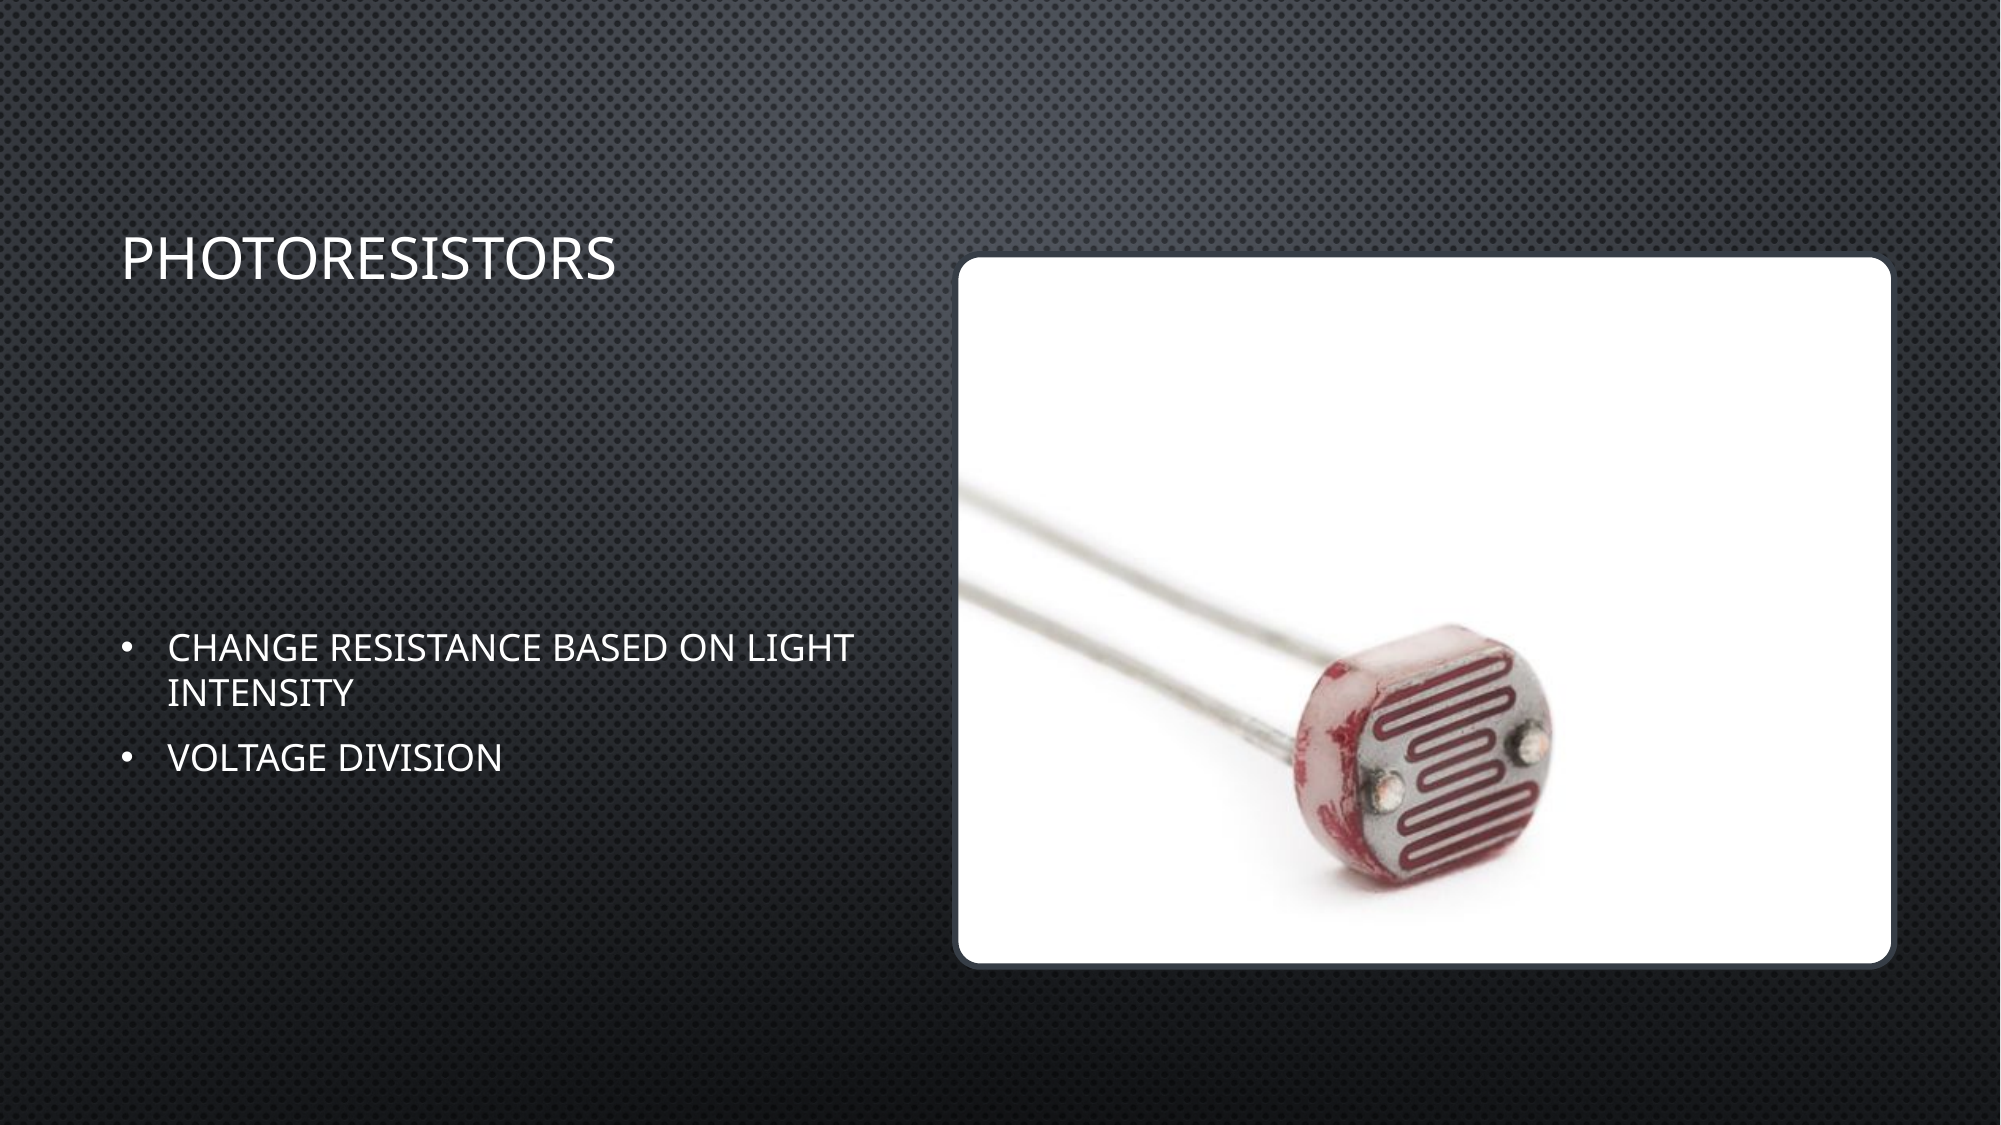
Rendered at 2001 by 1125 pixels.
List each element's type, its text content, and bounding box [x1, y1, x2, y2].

title PhotoResistors [105, 99, 704, 413]
picture [955, 253, 1895, 967]
list Change resistance based on light intensity Voltage division [105, 437, 936, 966]
